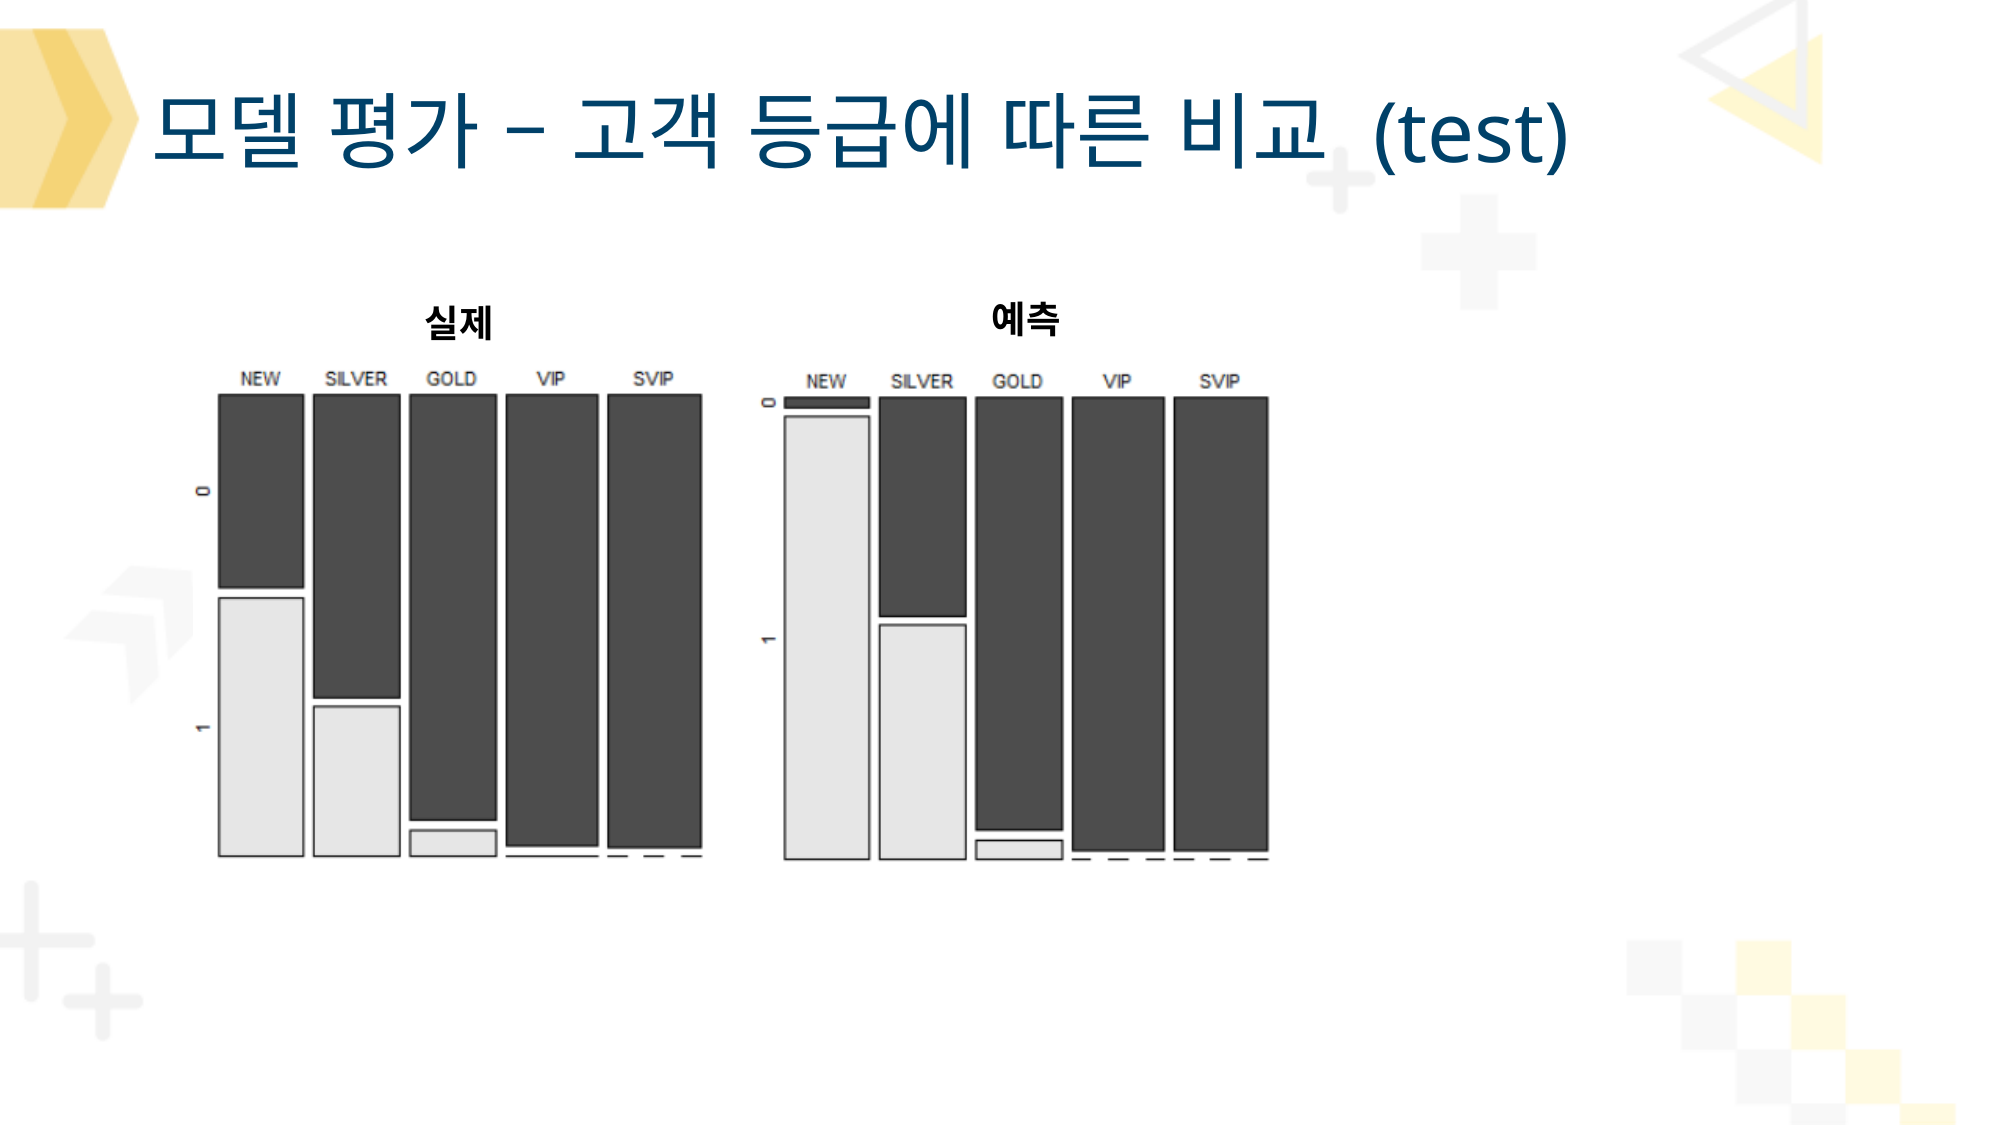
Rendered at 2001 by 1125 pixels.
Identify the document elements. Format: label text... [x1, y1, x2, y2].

text_box 예측 [977, 288, 1076, 349]
title 모델 평가 – 고객 등급에 따른 비교 (test) [136, 47, 1812, 225]
text_box 실제 [410, 292, 509, 353]
picture [0, 0, 2000, 1125]
